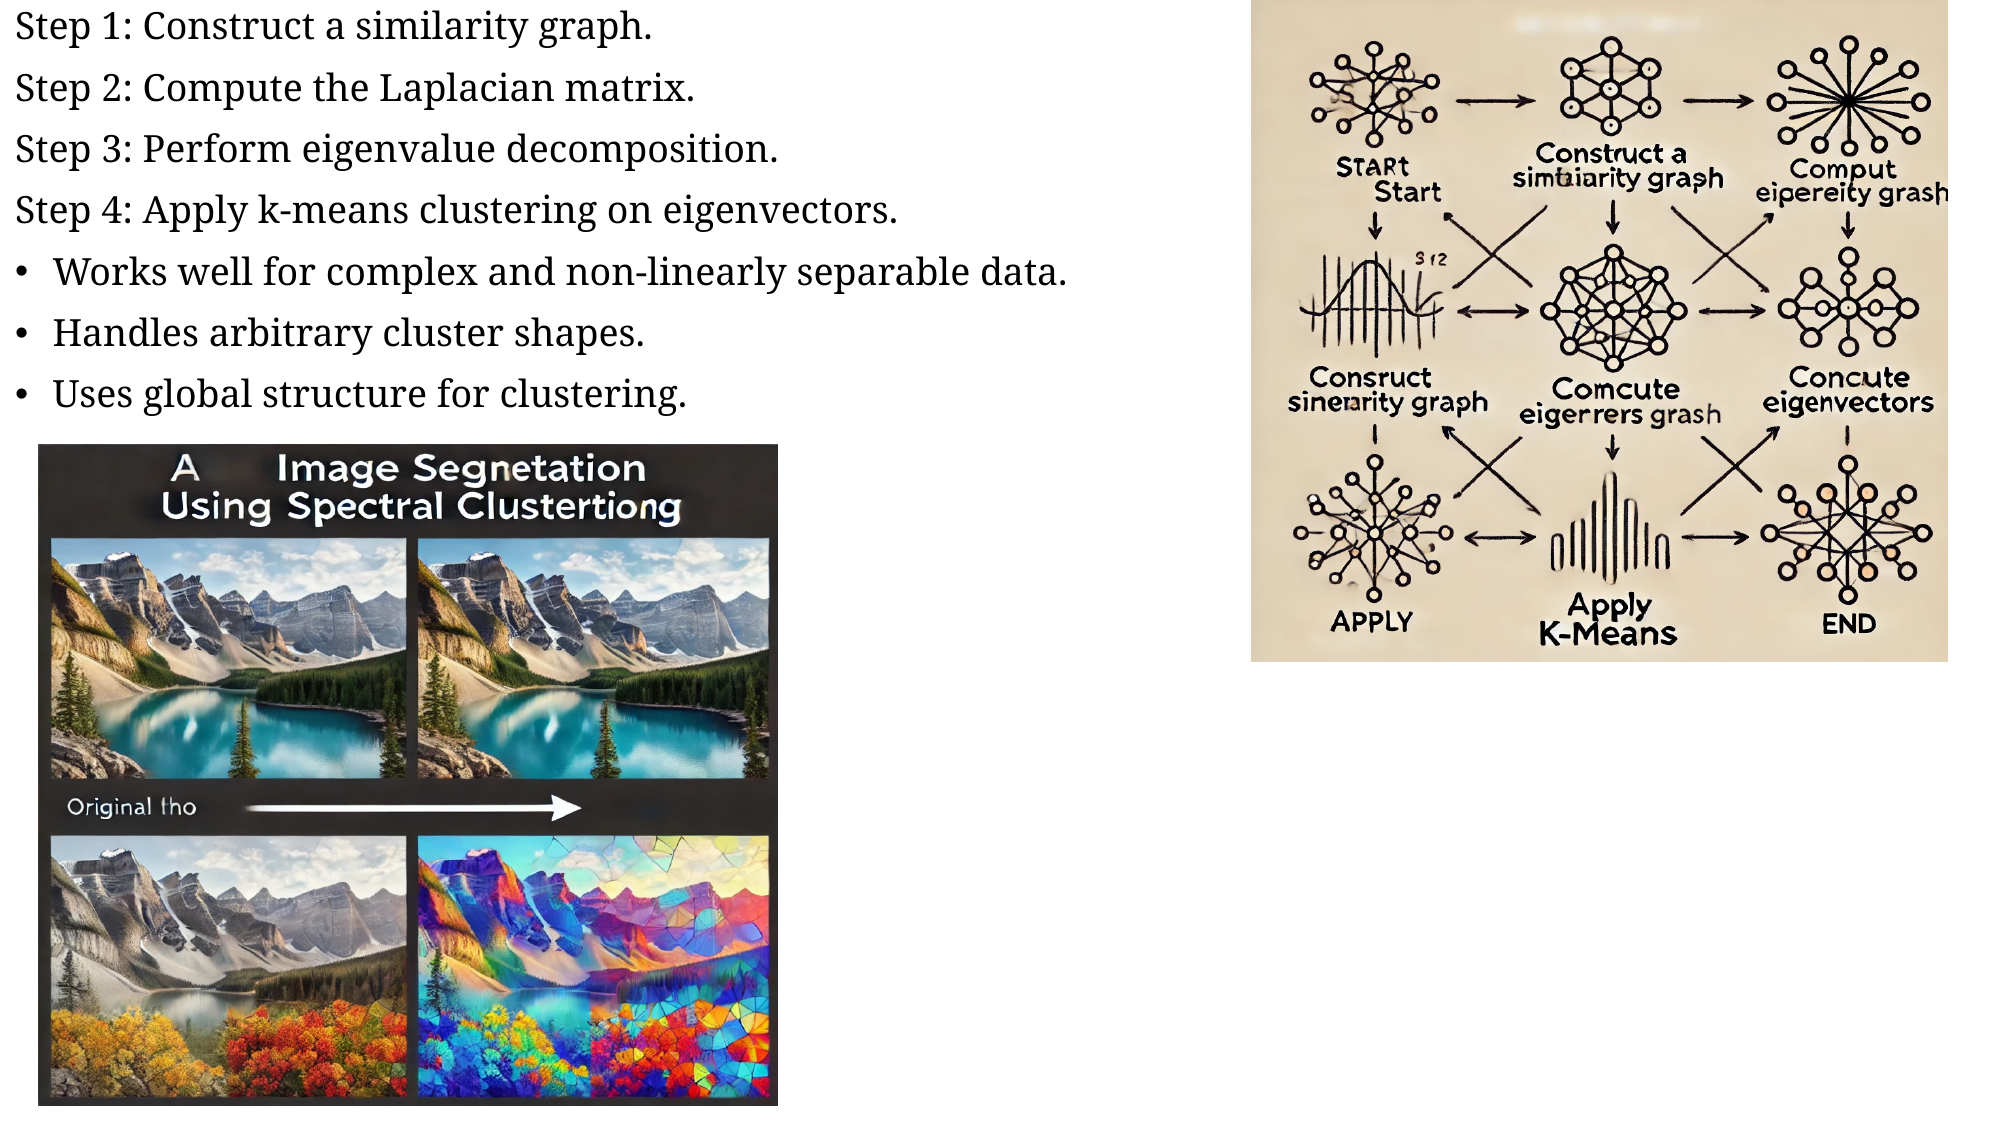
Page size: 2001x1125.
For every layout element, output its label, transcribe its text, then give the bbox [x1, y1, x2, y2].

picture [1251, 0, 1948, 662]
list Step 1: Construct a similarity graph. Step 2: Compute the Laplacian matrix. Step 3: Perform eigenvalue decomposition. Step 4: Apply k-means clustering on eigenvectors. Works well for complex and non-linearly separable data. Handles arbitrary cluster shapes. Uses global structure for clustering. [0, 0, 2000, 1125]
picture [38, 444, 778, 1106]
